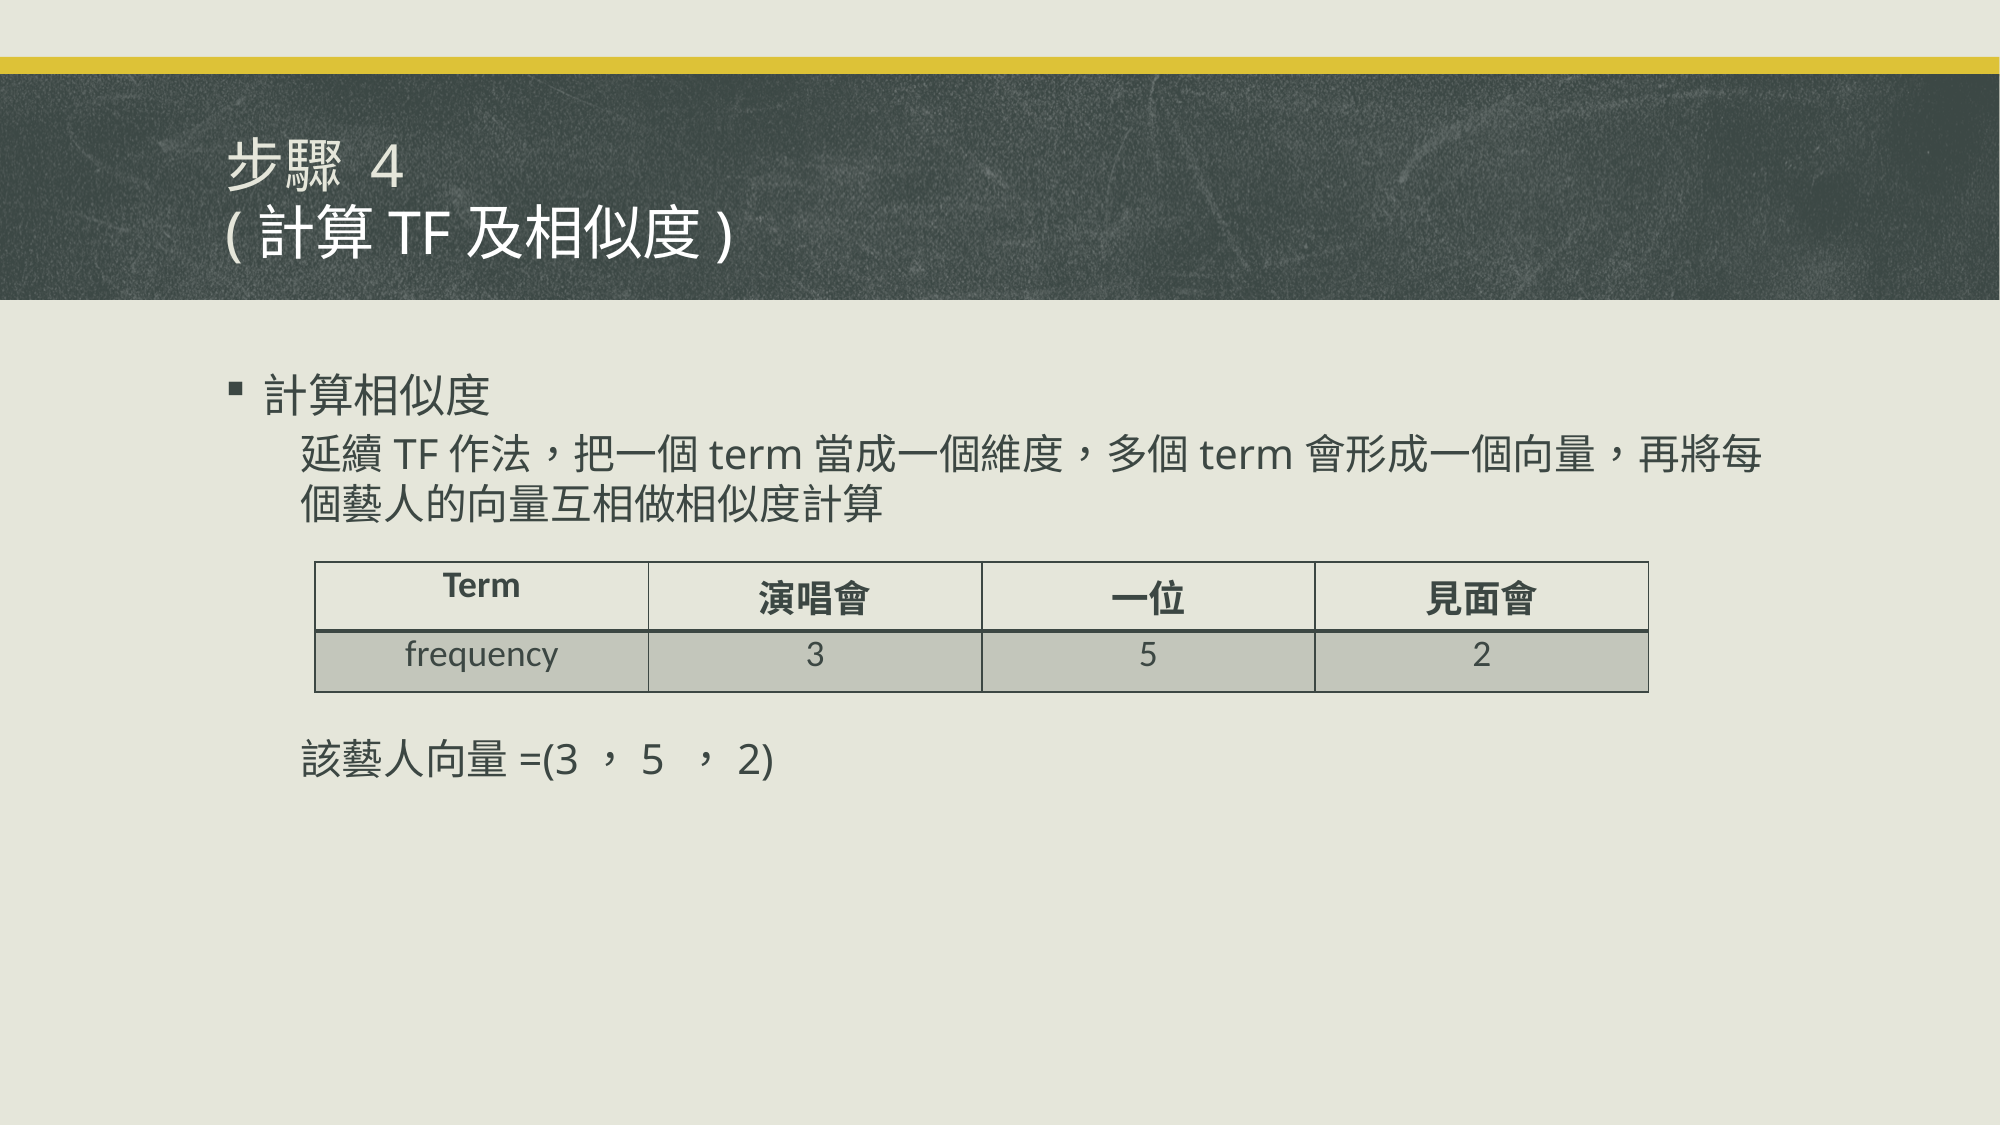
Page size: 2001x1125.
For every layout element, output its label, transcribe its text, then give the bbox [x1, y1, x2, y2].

table_cell 5 [983, 633, 1314, 691]
table_header Term [316, 563, 648, 629]
table_header 一位 [983, 563, 1314, 629]
table_header 演唱會 [649, 563, 981, 629]
table_header 見面會 [1316, 563, 1648, 629]
table_cell 3 [649, 633, 981, 691]
table_cell 2 [1316, 633, 1648, 691]
table_cell frequency [316, 633, 648, 691]
list 計算相似度 延續TF作法，把一個term當成一個維度，多個term會形成一個向量，再將每個藝人的向量互相做相似度計算 該藝人向量=(3，5 ，2) [210, 359, 1790, 1014]
picture [0, 74, 2000, 300]
title 步驟 4 (計算TF及相似度) [210, 124, 1790, 348]
